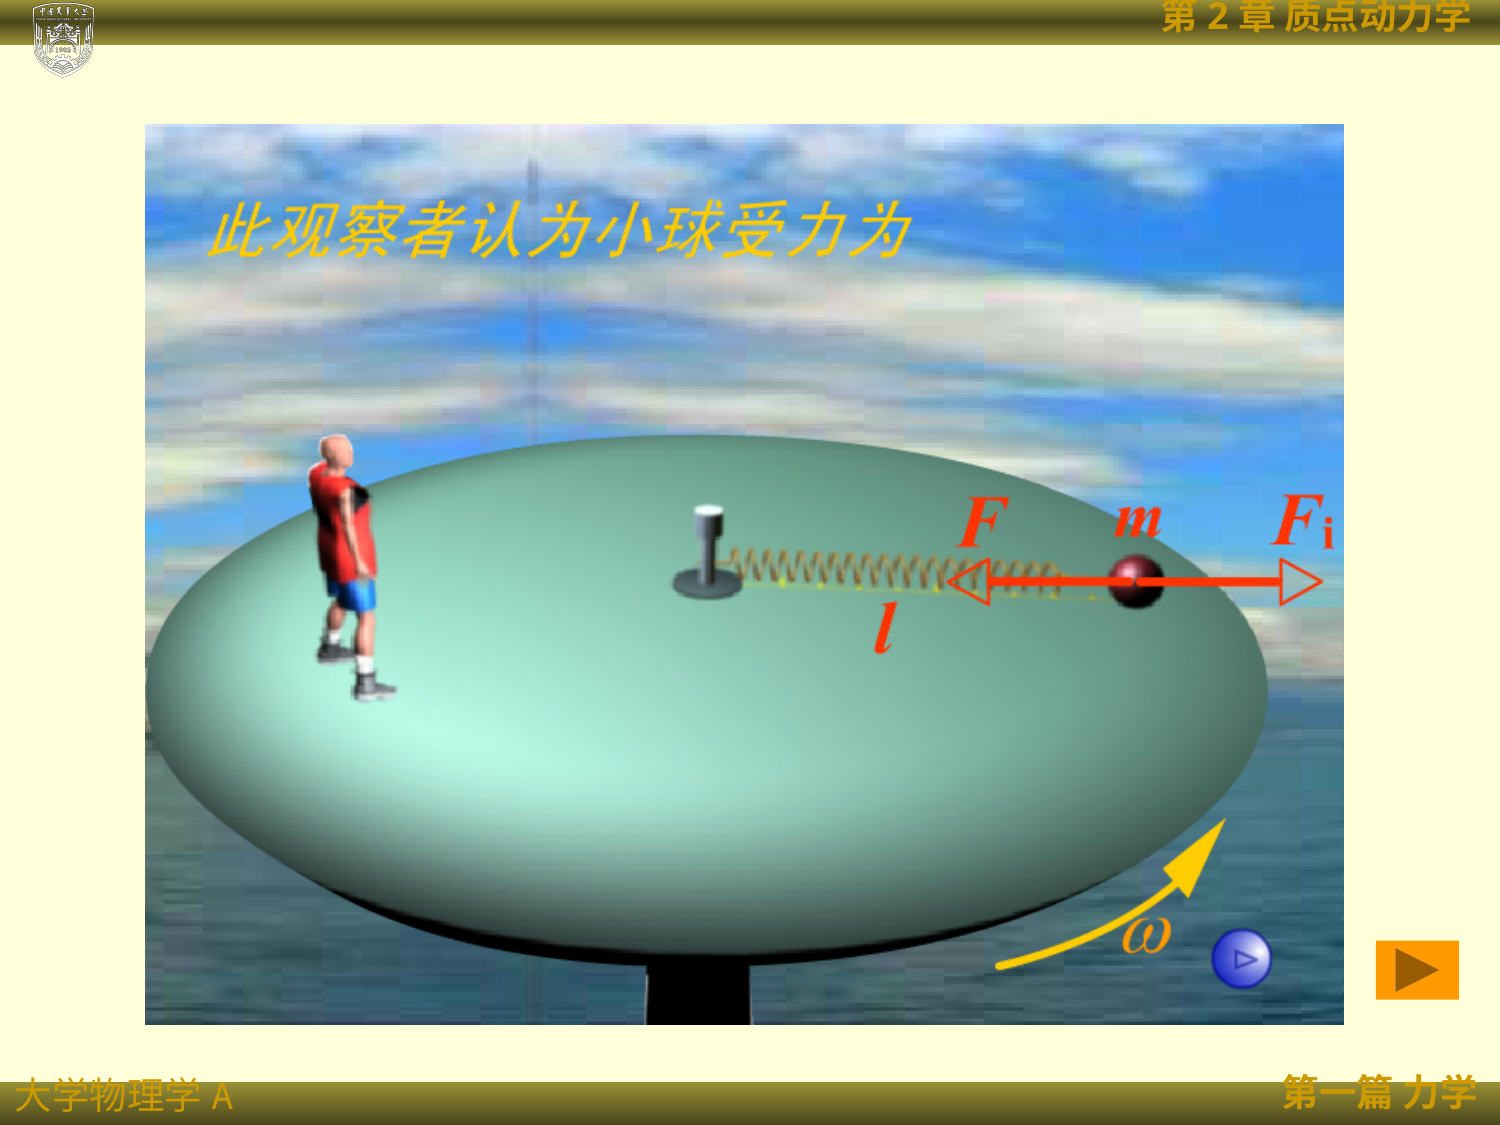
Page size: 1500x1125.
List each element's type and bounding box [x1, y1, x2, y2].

picture [29, 0, 97, 79]
picture [145, 124, 1344, 1025]
text_box [1375, 940, 1459, 1000]
